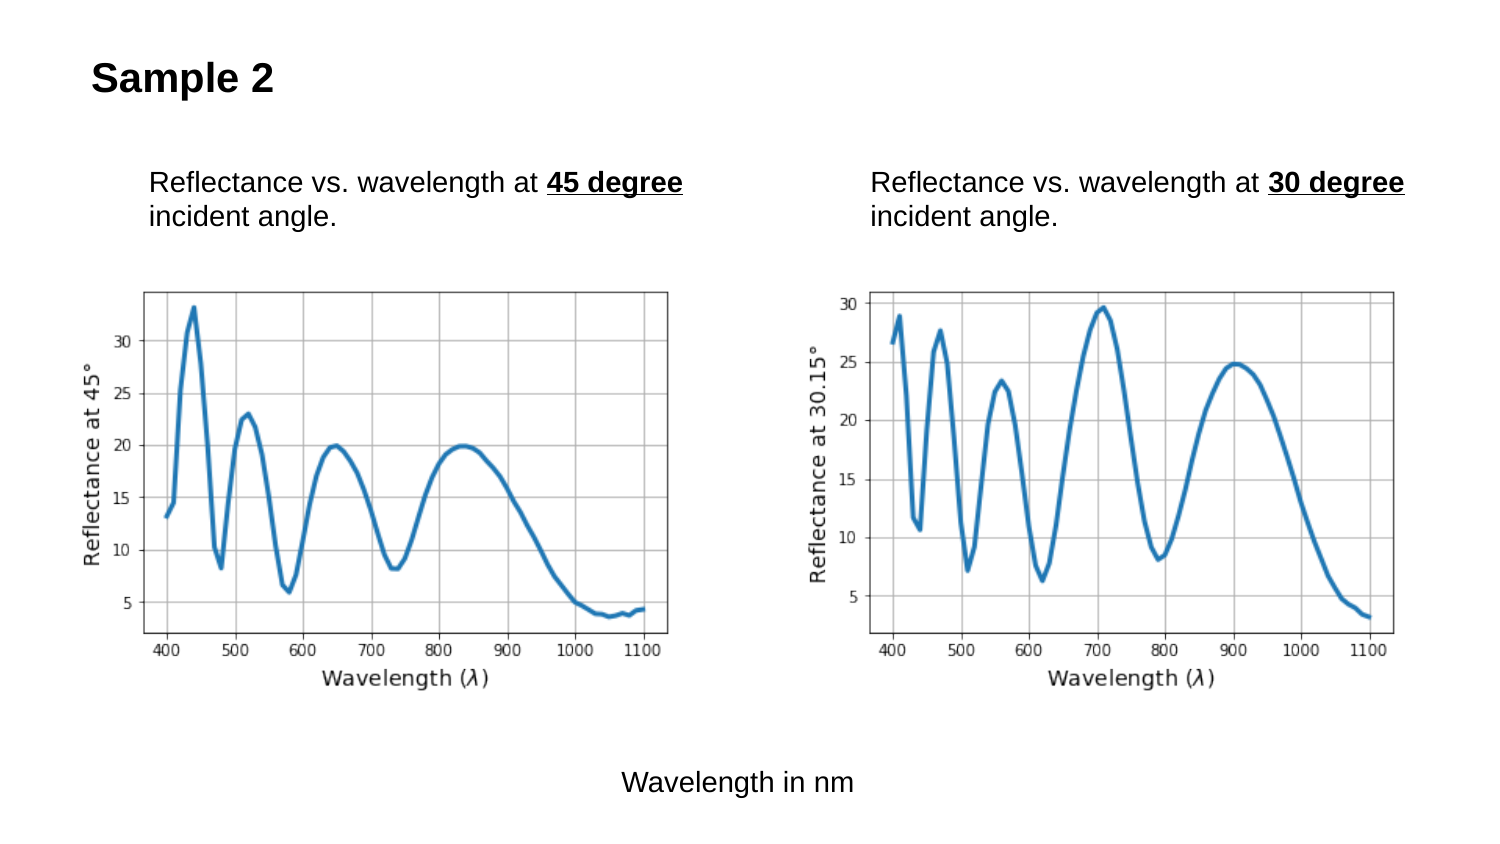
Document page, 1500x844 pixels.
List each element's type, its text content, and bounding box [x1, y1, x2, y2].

picture [73, 275, 683, 705]
text_box Wavelength in nm [587, 748, 889, 807]
text_box Sample 2 [76, 36, 1400, 119]
text_box Reflectance vs. wavelength at 45 degree incident angle. [133, 147, 740, 277]
picture [799, 275, 1409, 705]
text_box Reflectance vs. wavelength at 30 degree incident angle. [855, 147, 1462, 277]
